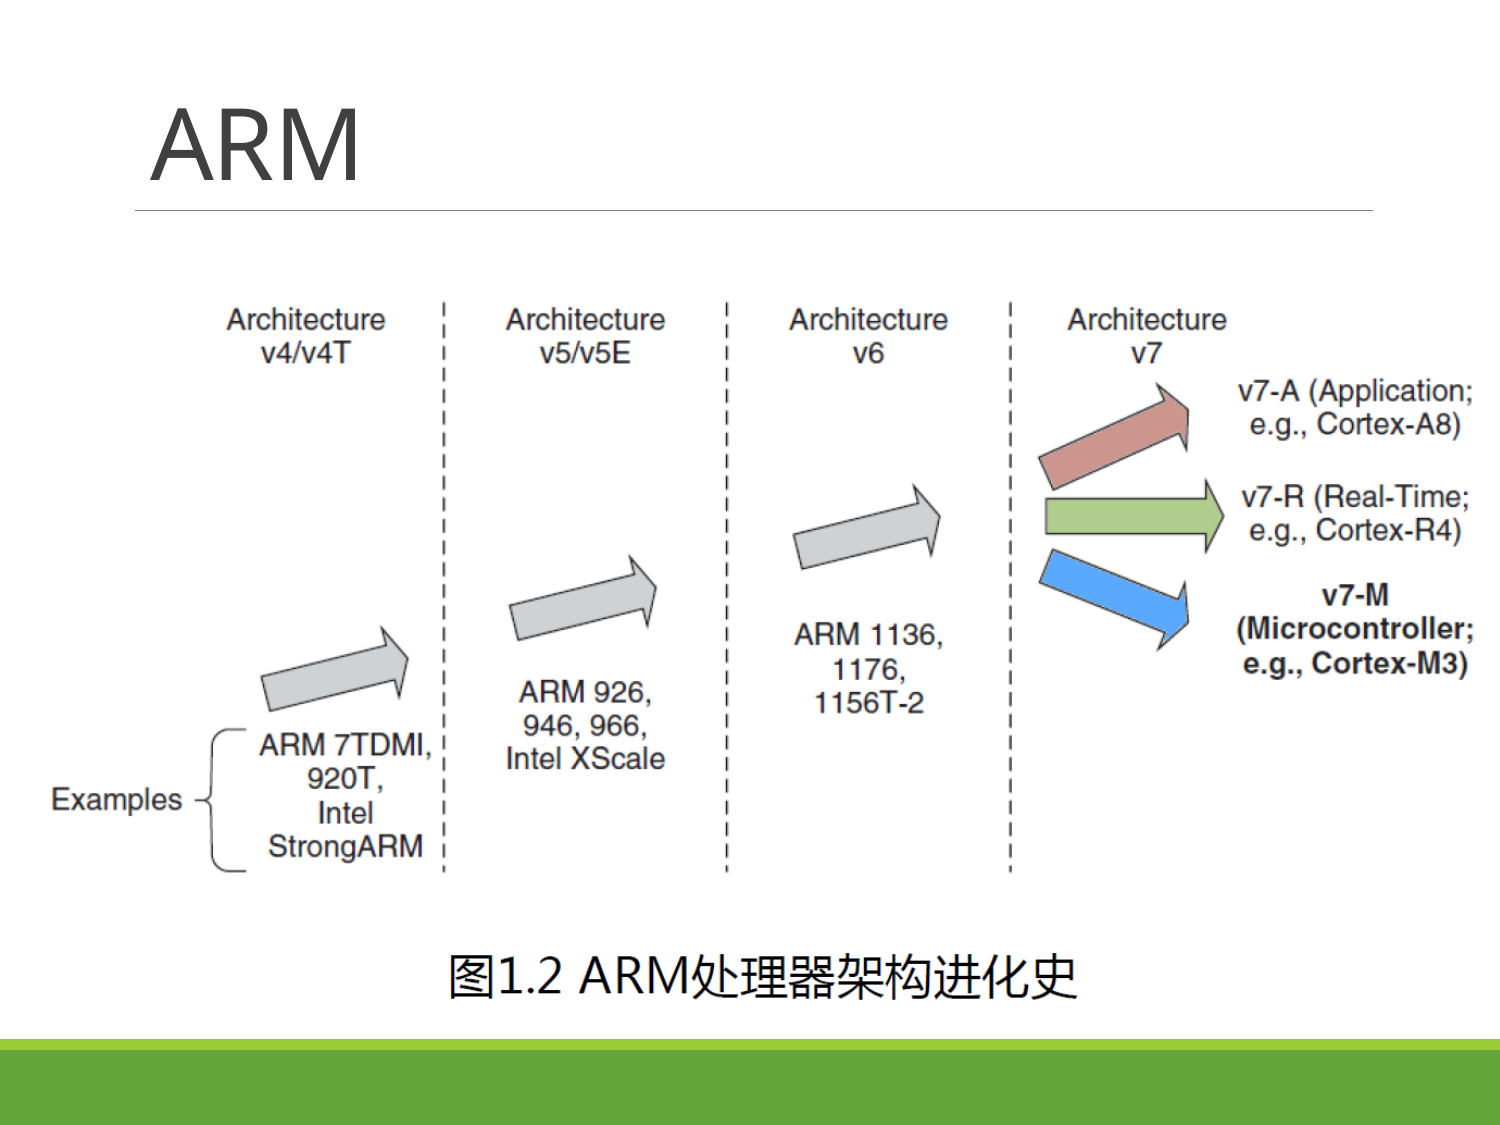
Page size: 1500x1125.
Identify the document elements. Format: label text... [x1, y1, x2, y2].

picture [0, 284, 1500, 1013]
title ARM [135, 47, 1373, 209]
